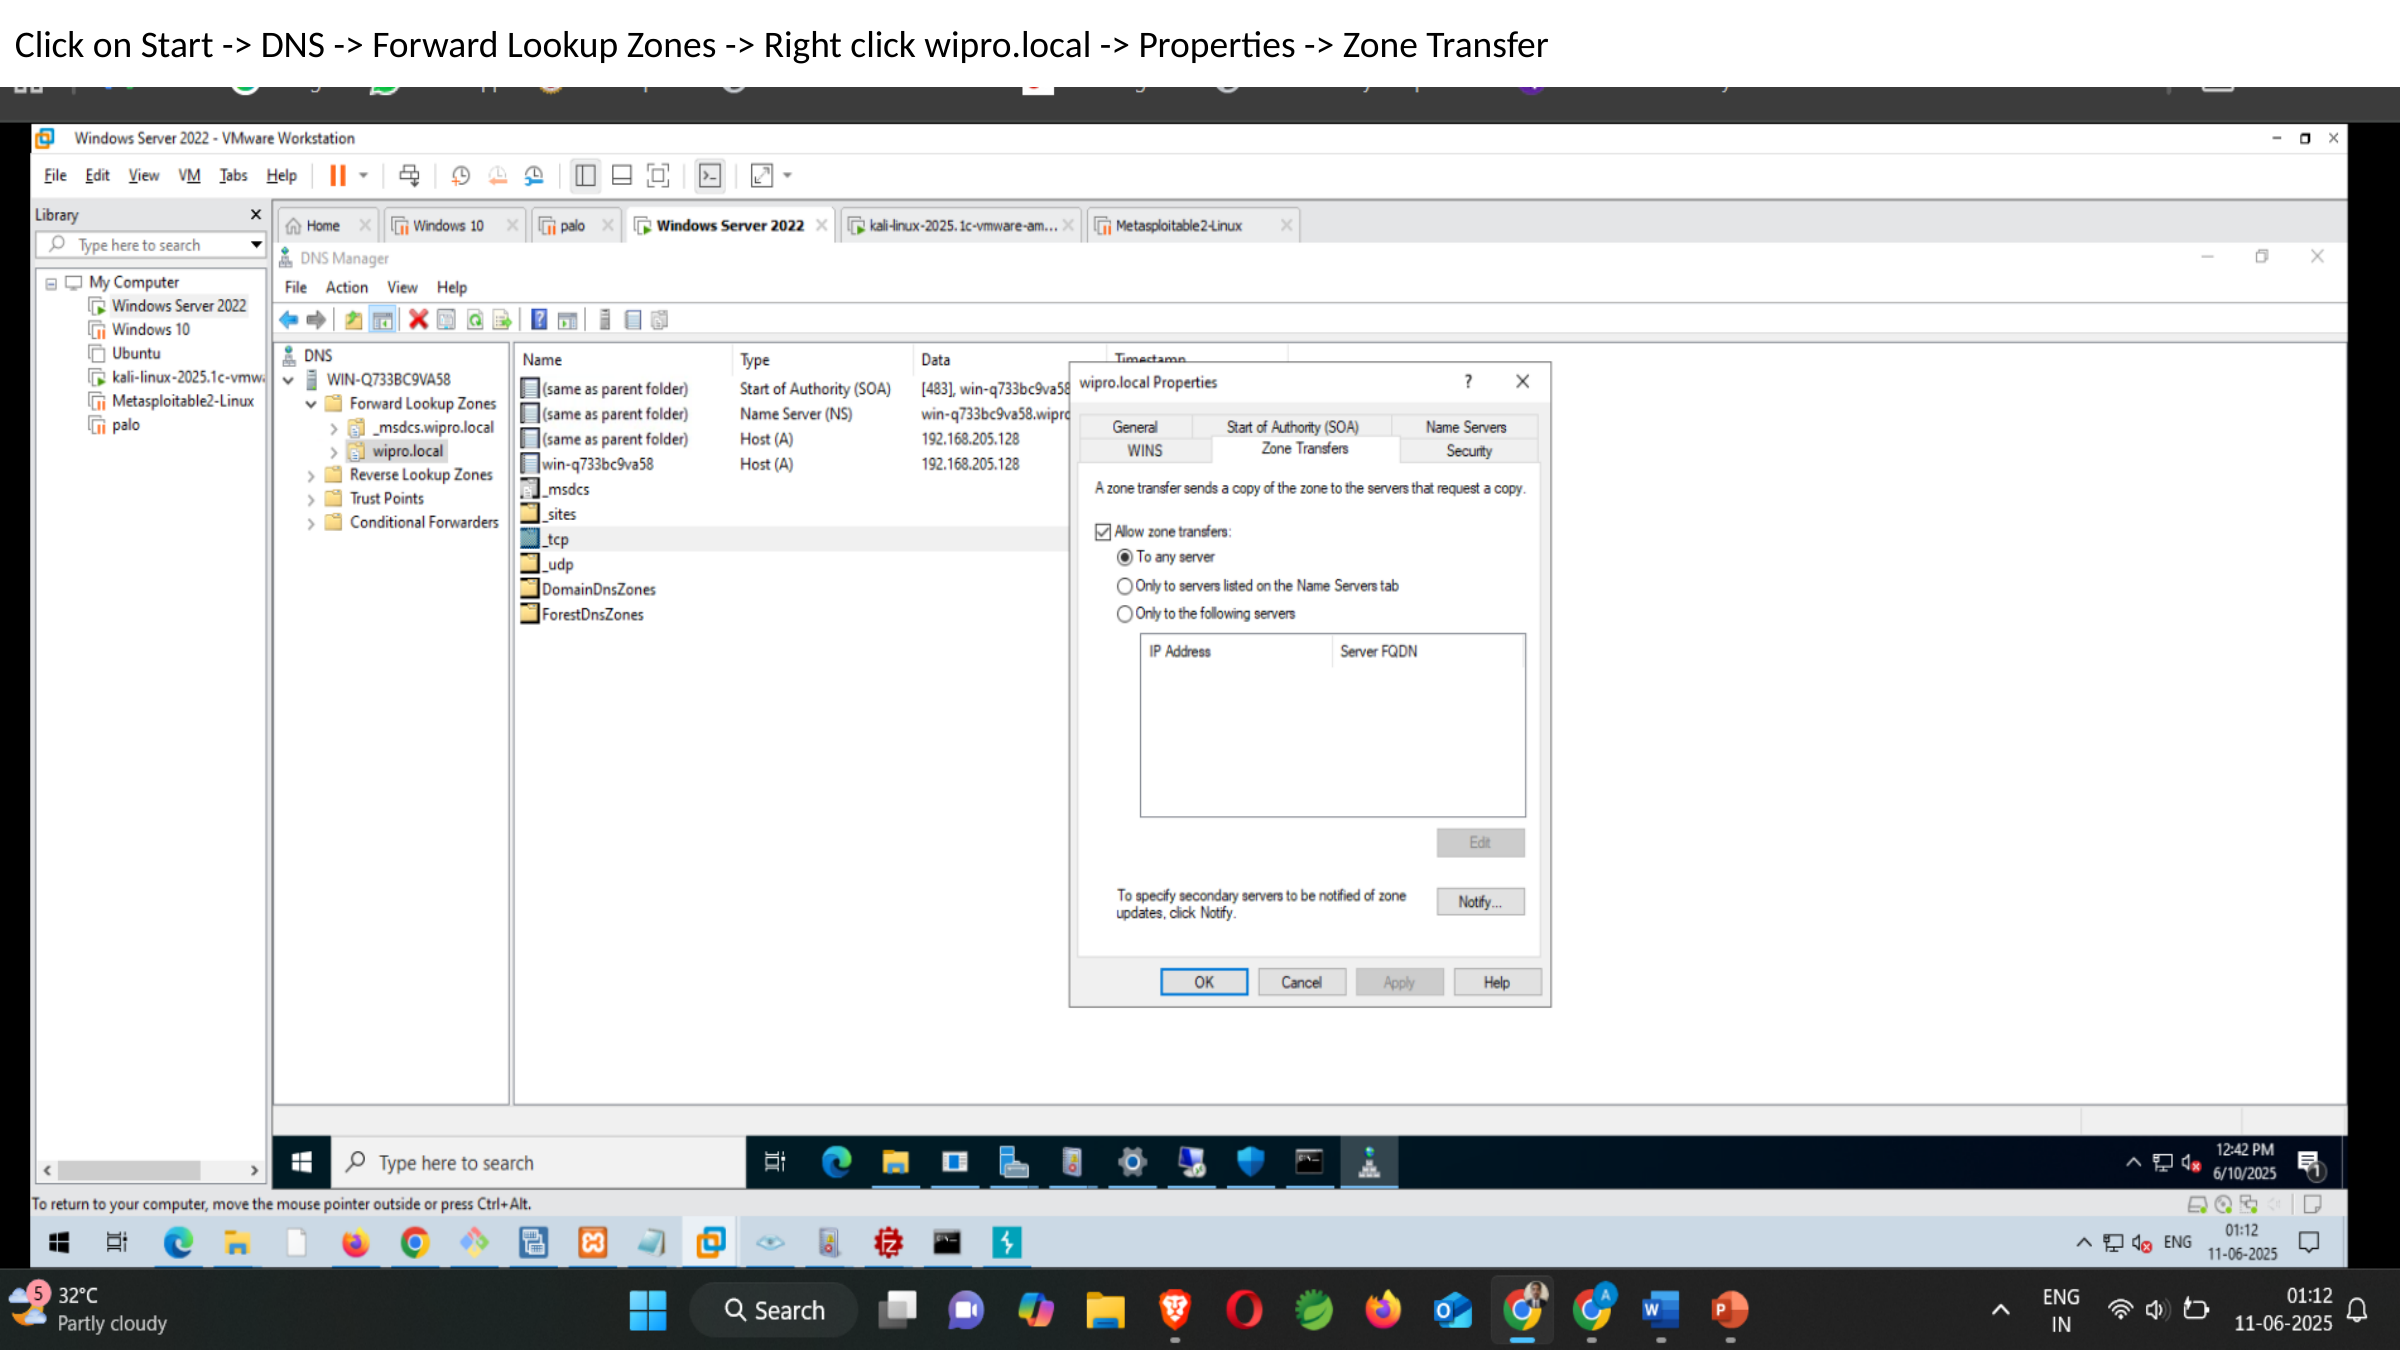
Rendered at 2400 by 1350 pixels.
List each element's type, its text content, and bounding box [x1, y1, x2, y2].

text_box Click on Start -> DNS -> Forward Lookup Zones -> Right click wipro.local -> Properties -> Zone Transfer [0, 12, 2331, 73]
picture [0, 87, 2400, 1350]
